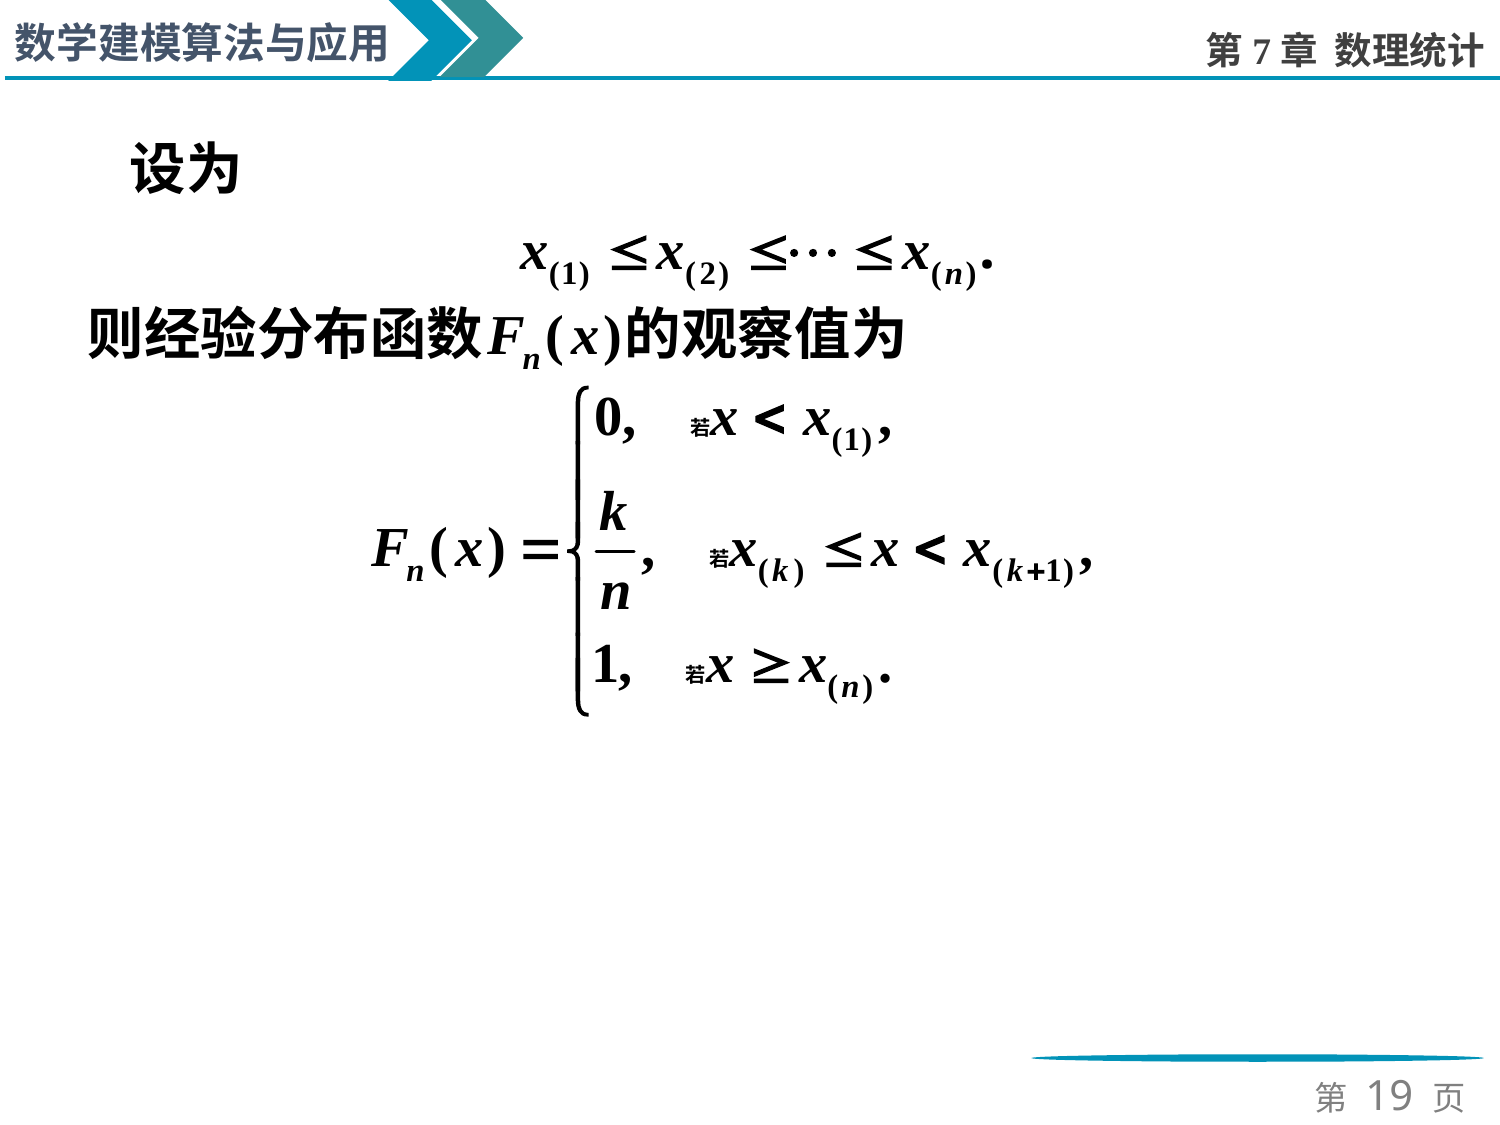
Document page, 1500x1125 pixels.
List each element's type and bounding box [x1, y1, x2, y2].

text_box [87, 131, 1377, 914]
